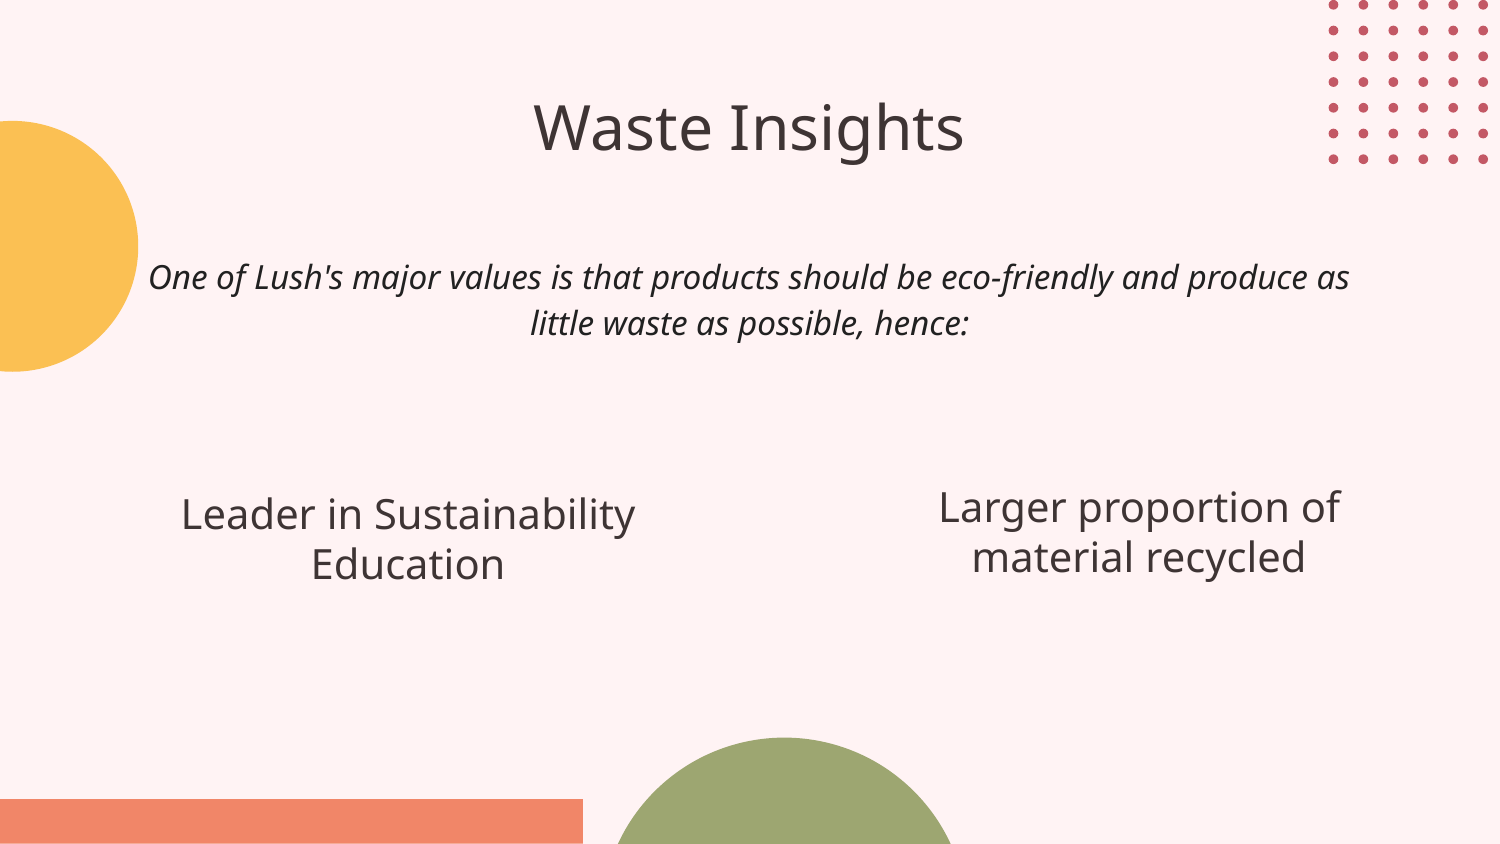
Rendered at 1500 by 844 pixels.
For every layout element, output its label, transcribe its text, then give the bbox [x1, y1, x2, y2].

subtitle Leader in Sustainability Education [128, 442, 688, 603]
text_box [600, 737, 1500, 844]
title Waste Insights One of Lush's major values is that products should be eco-friendly and produce as little waste as possible, hence: [118, 72, 1382, 167]
subtitle Larger proportion of material recycled [868, 449, 1411, 597]
